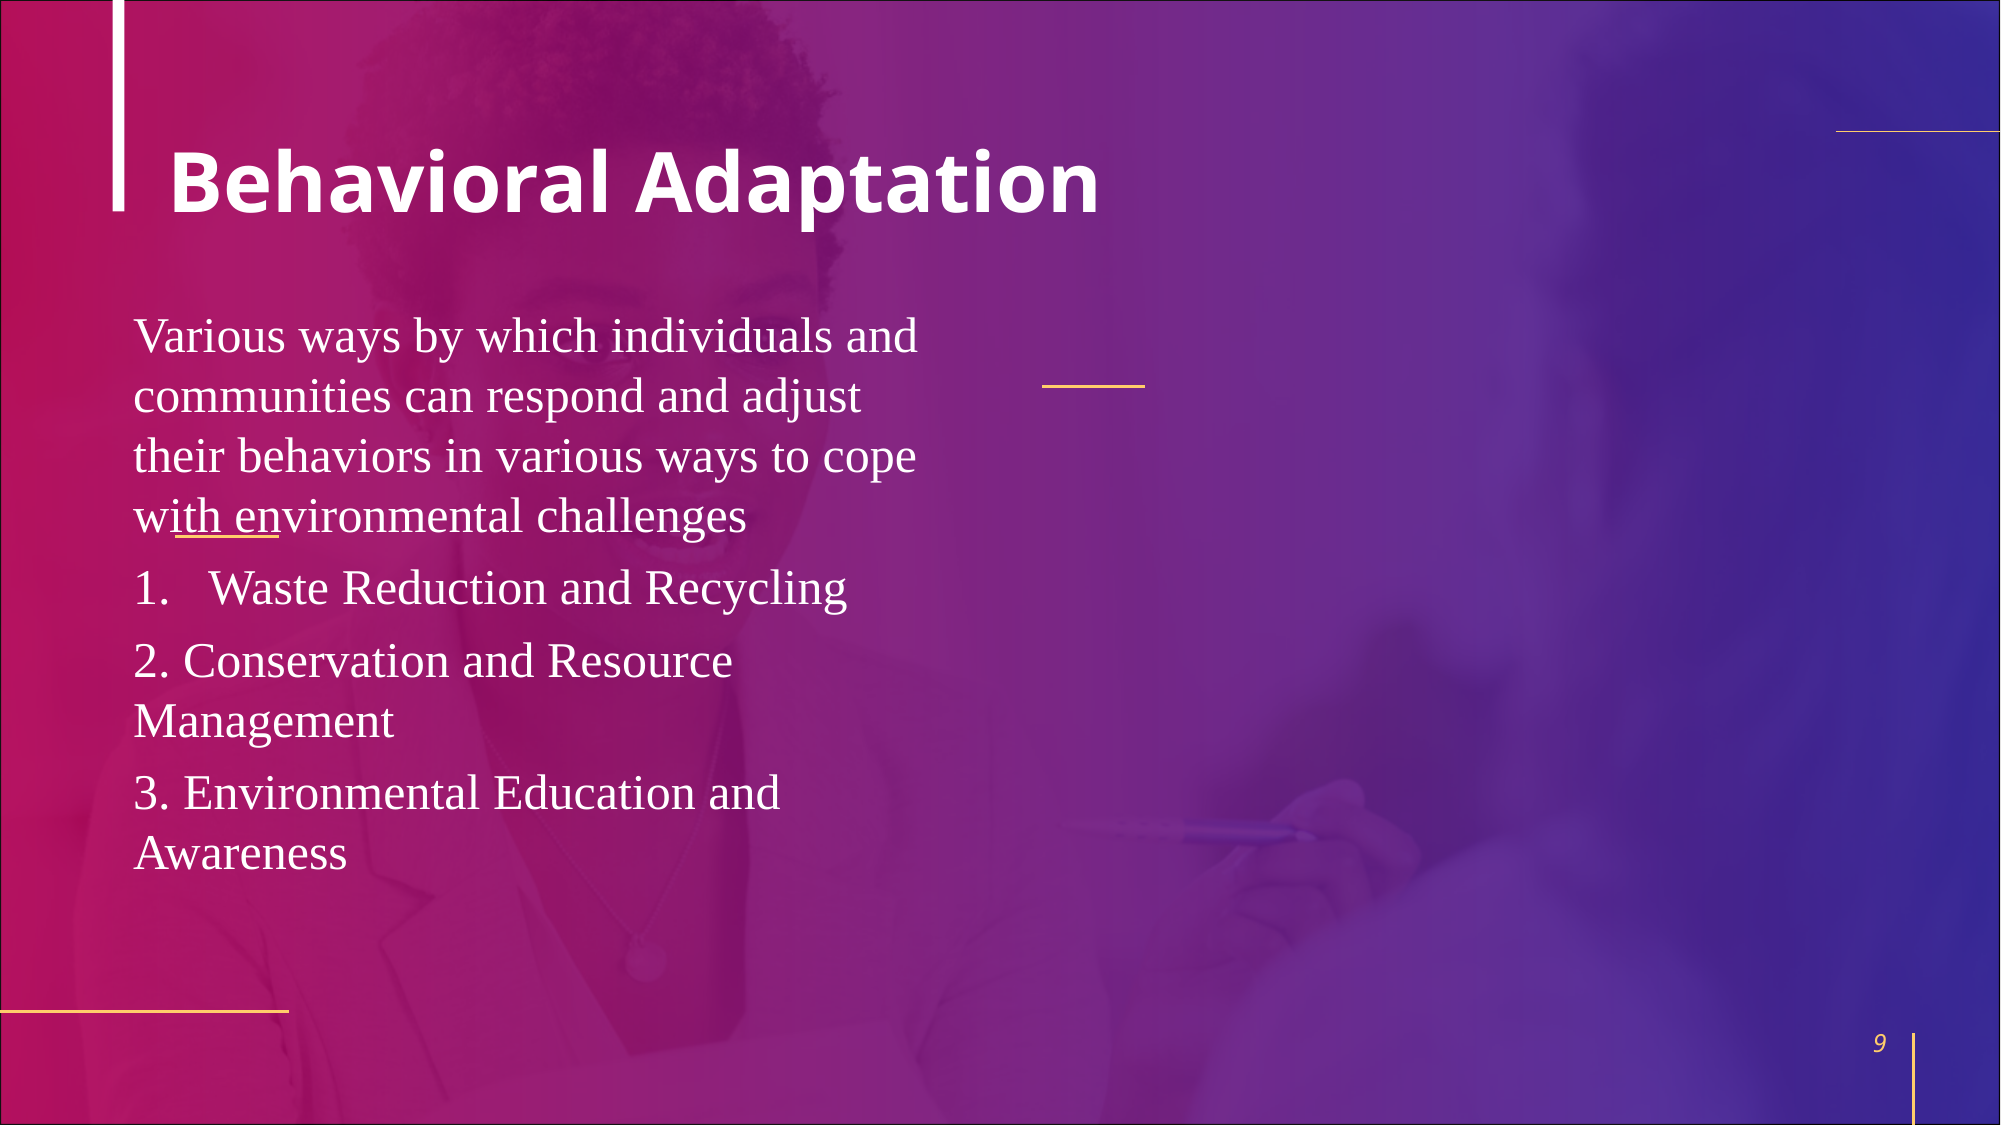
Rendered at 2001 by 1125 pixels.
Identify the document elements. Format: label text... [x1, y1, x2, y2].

list Various ways by which individuals and communities can respond and adjust their behaviors in various ways to cope with environmental challenges Waste Reduction and Recycling 2. Conservation and Resource Management 3. Environmental Education and Awareness [118, 294, 965, 750]
slide_number 9 [1451, 1015, 1902, 1075]
title Behavioral Adaptation [152, 77, 1878, 295]
